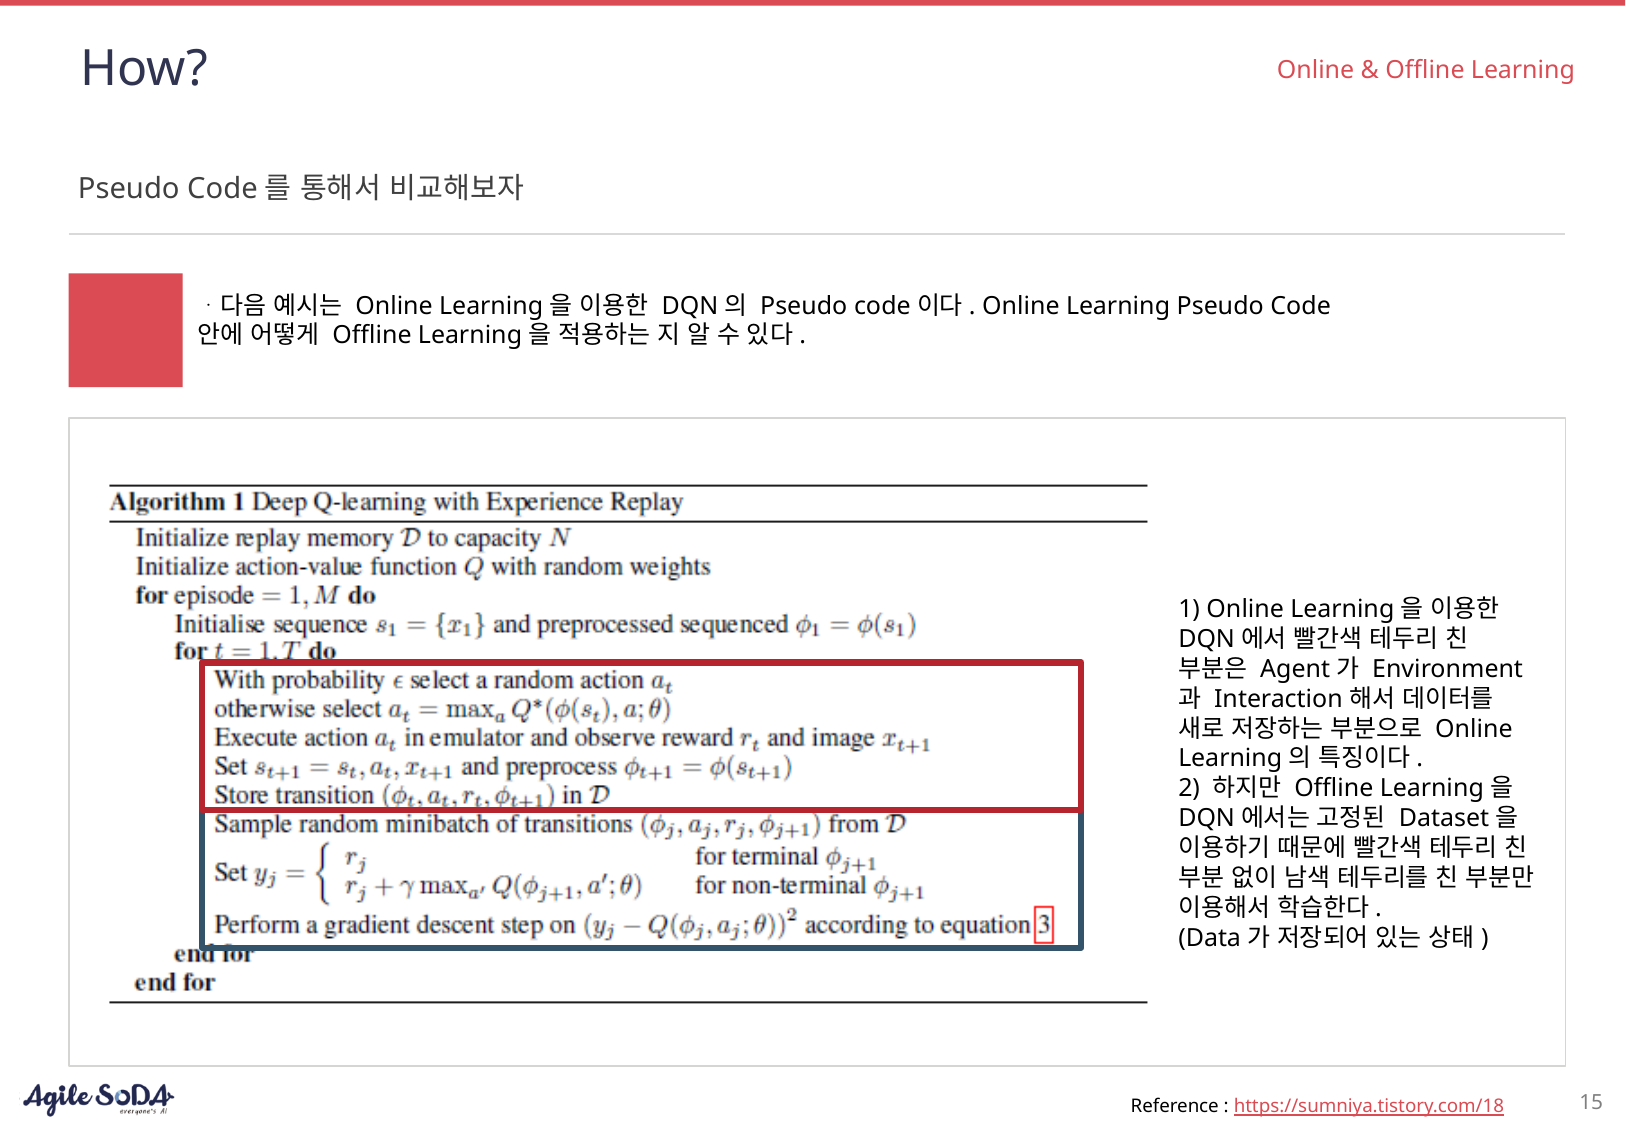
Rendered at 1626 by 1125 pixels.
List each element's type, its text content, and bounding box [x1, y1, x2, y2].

text_box [68, 418, 1566, 1067]
title How? [65, 29, 1155, 102]
list Online & Offline Learning [1163, 29, 1591, 102]
text_box ᆞ다음 예시는 Online Learning을 이용한 DQN의 Pseudo code이다. Online Learning Pseudo Code안에 어떻게 Offline Learning을 적용하는 지 알 수 있다. [182, 281, 1393, 357]
text_box Pseudo Code를 통해서 비교해보자 [62, 161, 1333, 212]
text_box 1) Online Learning을 이용한 DQN에서 빨간색 테두리 친 부분은 Agent가 Environment과 Interaction해서 데이터를 새로 저장하는 부분으로 Online Learning의 특징이다. 2) 하지만 Offline Learning을 DQN에서는 고정된 Dataset을 이용하기 때문에 빨간색 테두리 친 부분 없이 남색 테두리를 친 부분만 이용해서 학습한다. (Data가 저장되어 있는 상태) [1168, 584, 1557, 959]
text_box Reference : https://sumniya.tistory.com/18 [1115, 1086, 1625, 1125]
picture [107, 477, 1164, 1009]
text_box [67, 271, 185, 389]
picture [19, 1075, 175, 1122]
